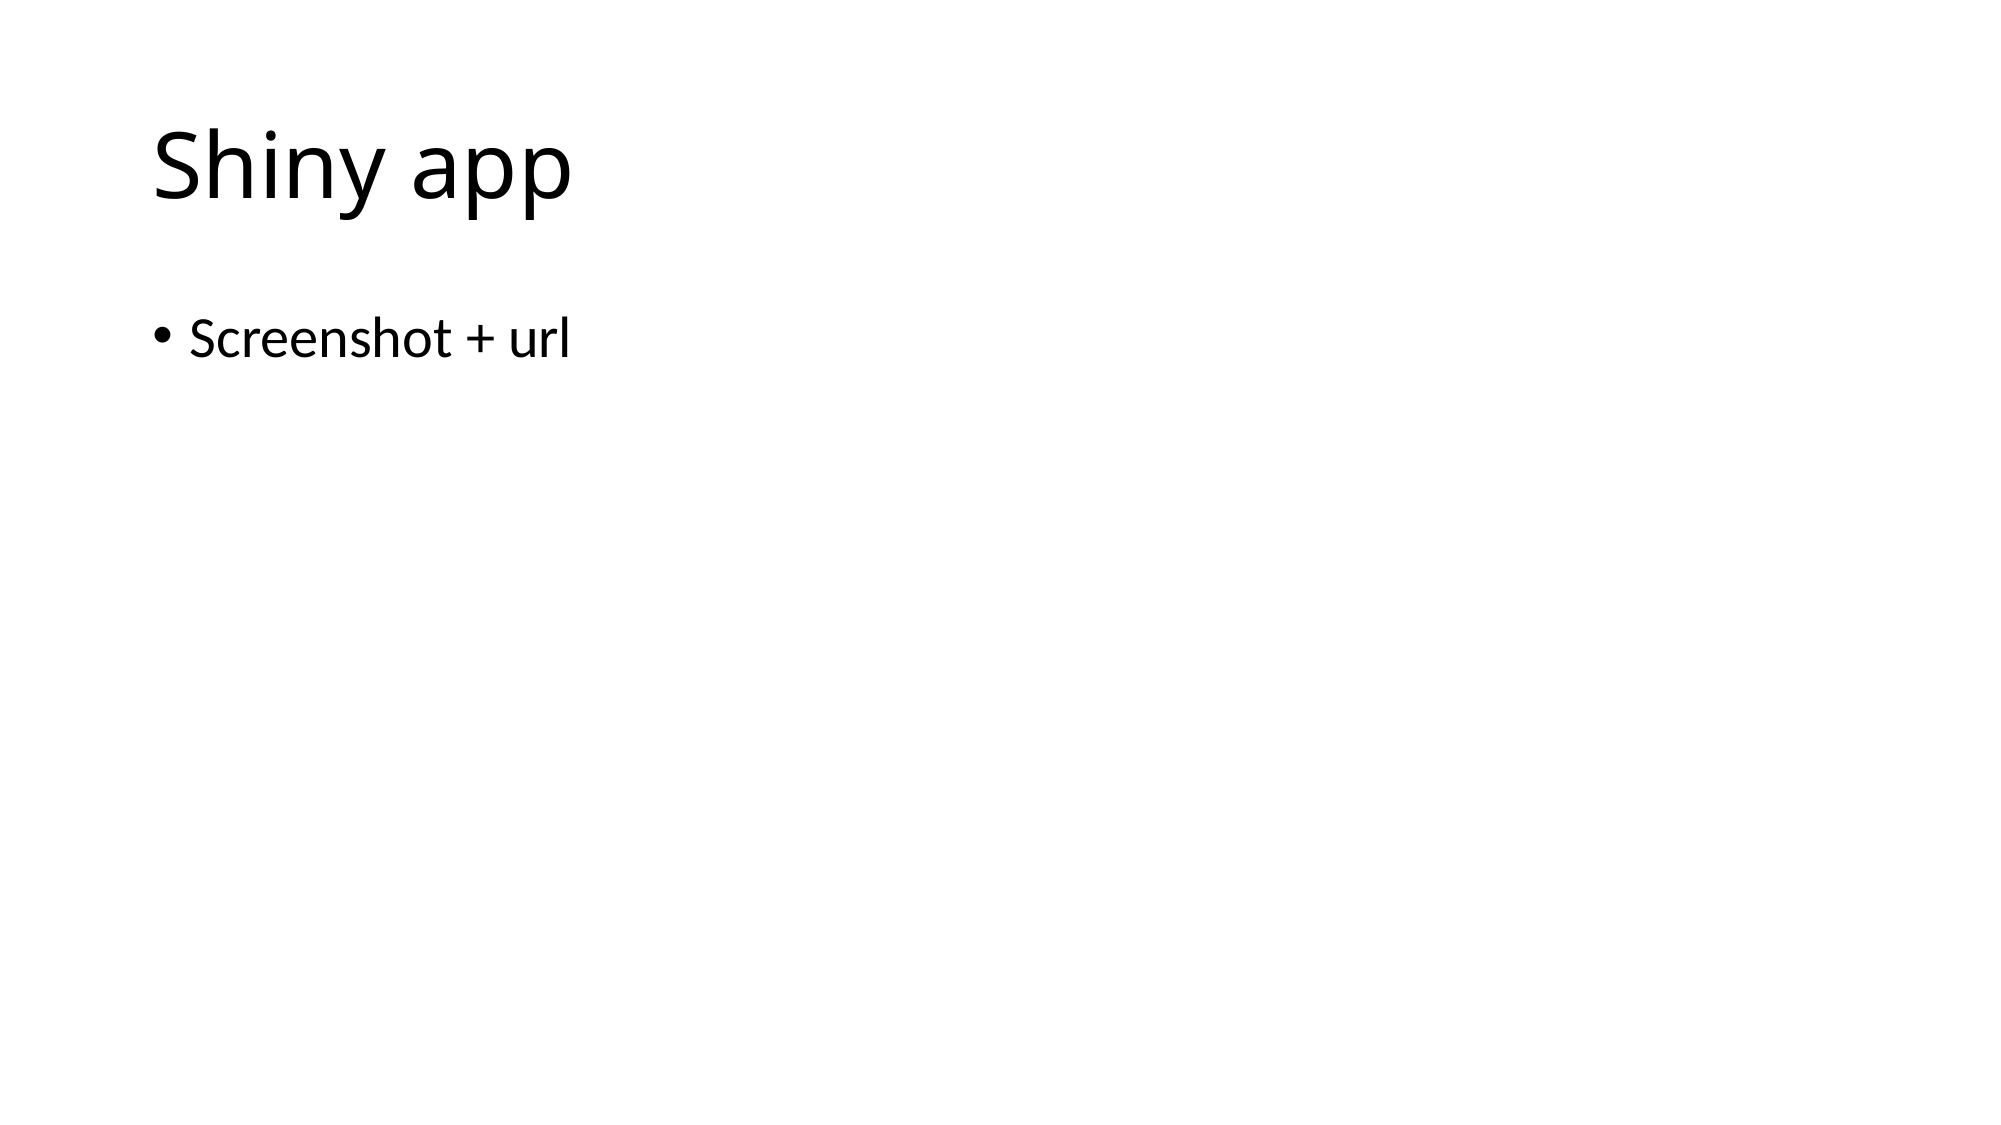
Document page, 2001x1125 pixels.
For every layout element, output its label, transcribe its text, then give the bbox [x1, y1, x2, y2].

title Shiny app [137, 59, 1863, 278]
list Screenshot + url [137, 299, 1863, 1014]
